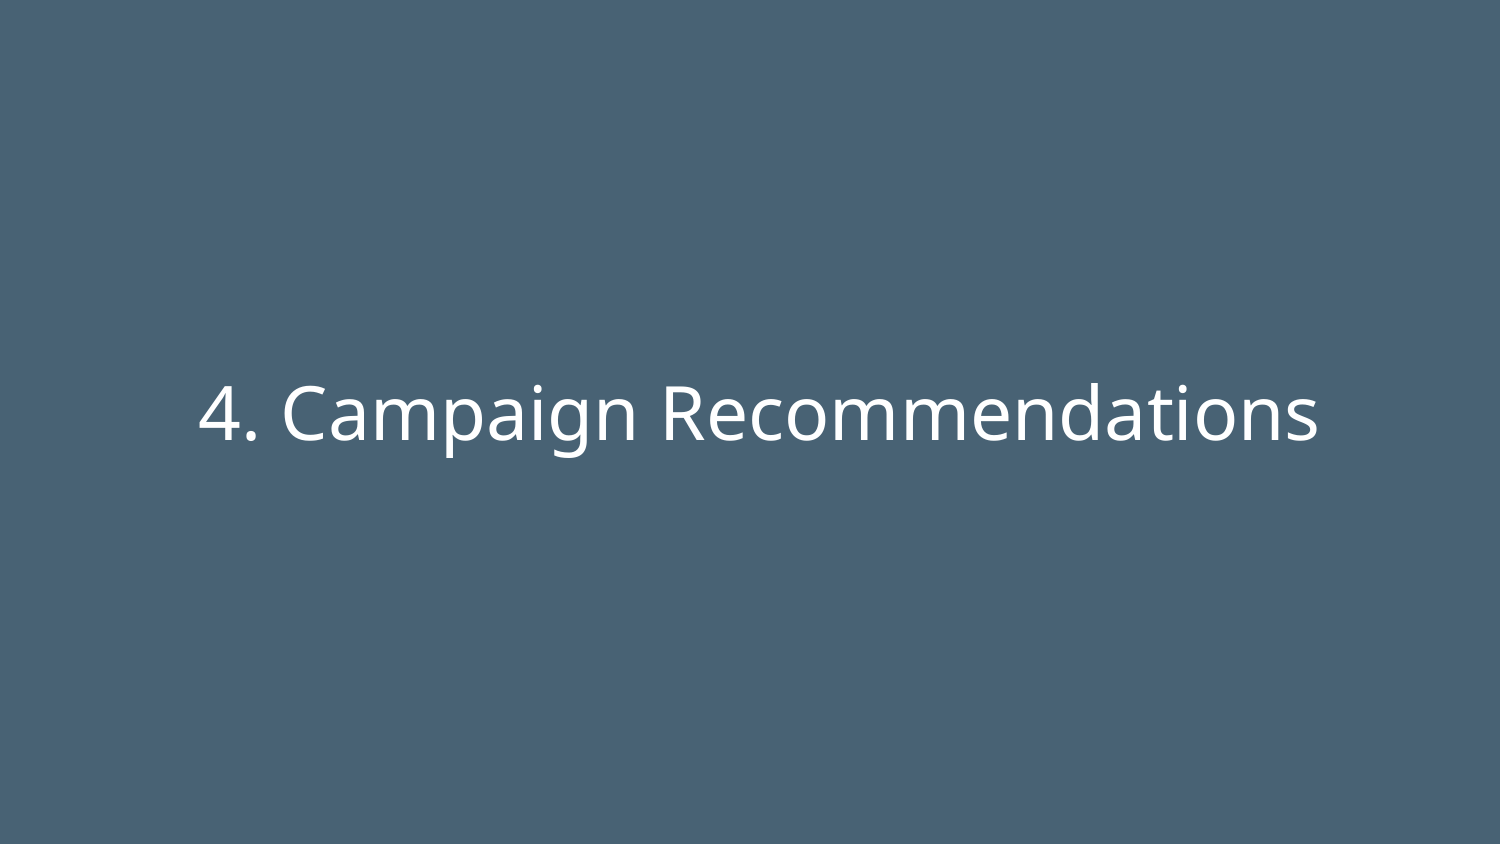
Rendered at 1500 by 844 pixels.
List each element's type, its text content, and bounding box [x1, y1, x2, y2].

text_box 4. Campaign Recommendations [170, 236, 1361, 575]
